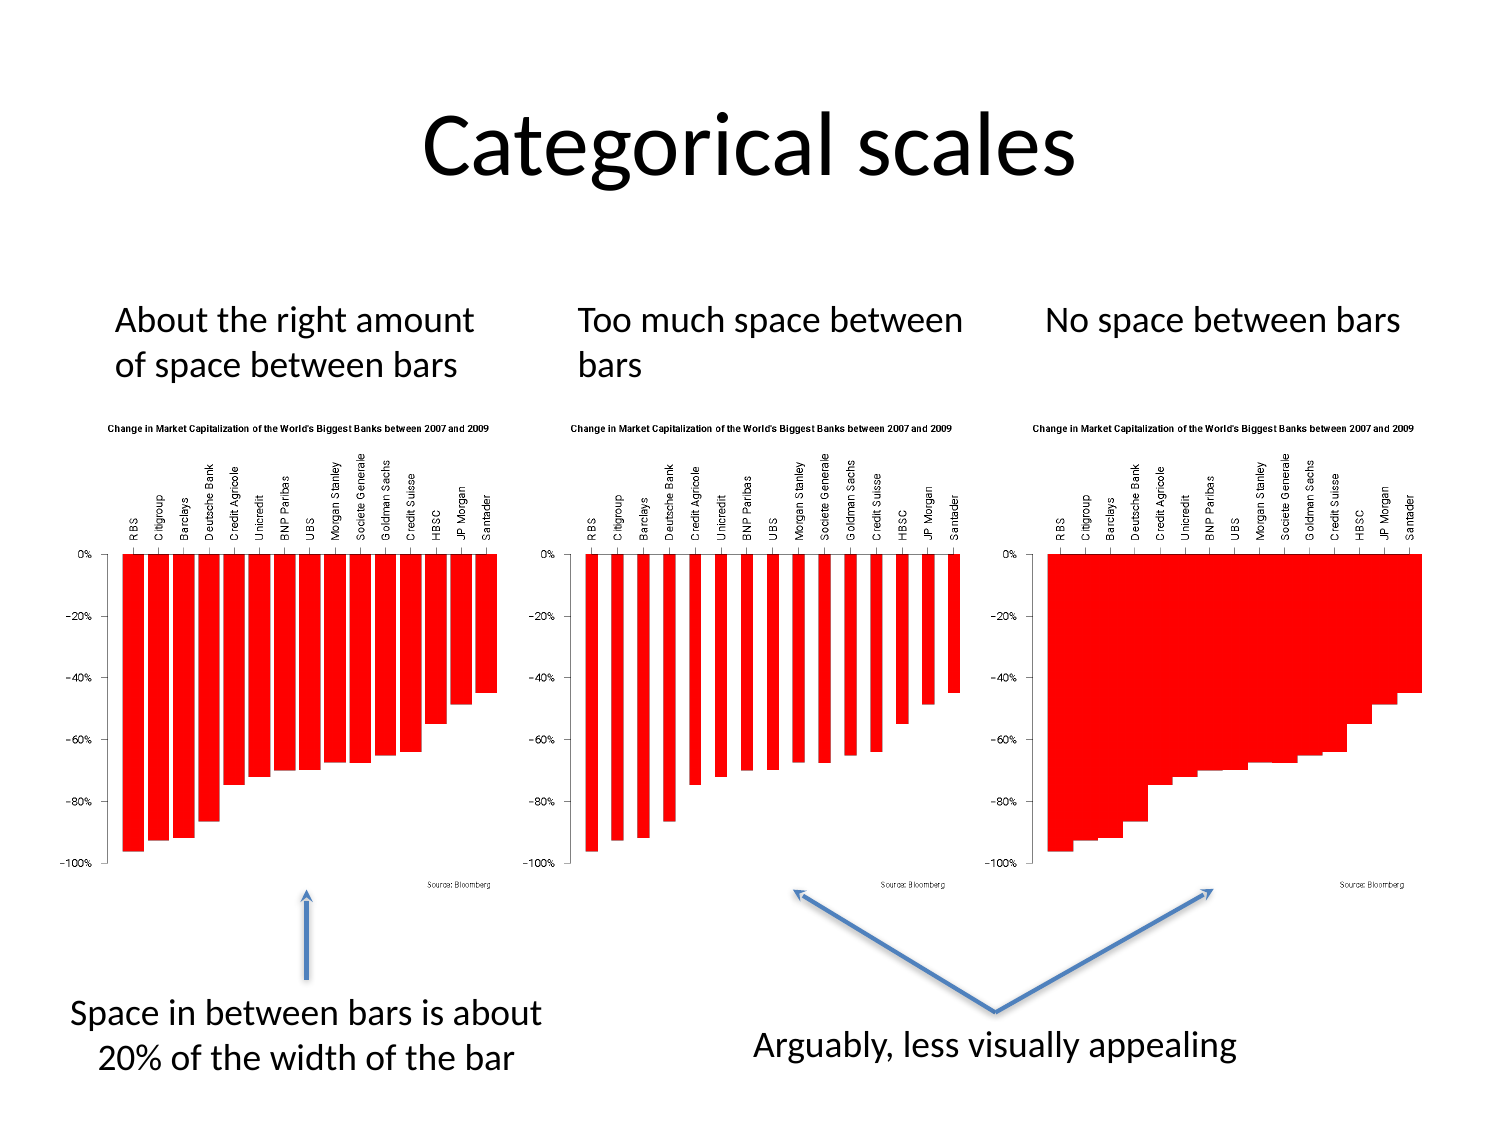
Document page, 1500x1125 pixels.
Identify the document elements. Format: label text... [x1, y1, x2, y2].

text_box Space in between bars is about 20% of the width of the bar [52, 979, 561, 1085]
text_box Too much space between bars [562, 287, 987, 393]
picture [52, 416, 1451, 890]
text_box About the right amount of space between bars [99, 287, 495, 393]
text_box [995, 888, 1214, 1013]
title Categorical scales [75, 45, 1425, 233]
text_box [792, 889, 993, 1013]
text_box No space between bars [1030, 287, 1421, 348]
text_box Arguably, less visually appealing [730, 1012, 1261, 1073]
